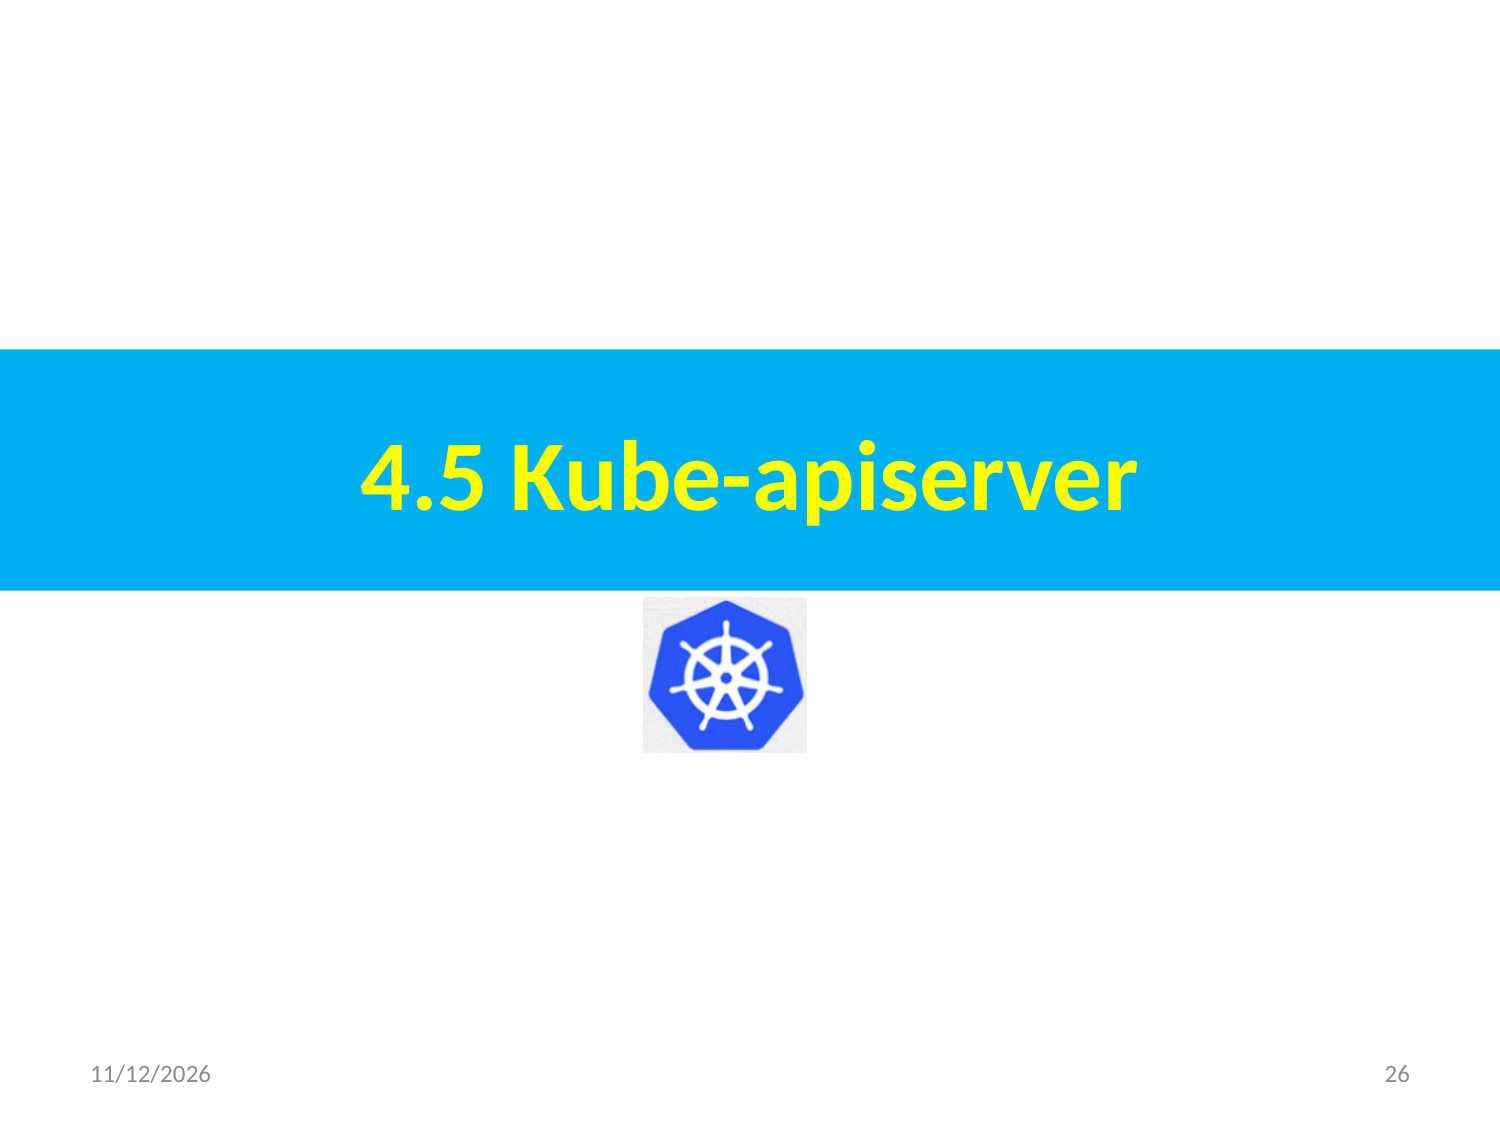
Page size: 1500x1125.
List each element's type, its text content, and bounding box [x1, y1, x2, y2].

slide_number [75, 1042, 425, 1103]
picture [643, 596, 807, 753]
title 4.5 Kube-apiserver [0, 349, 1500, 591]
slide_number 26 [1074, 1042, 1425, 1103]
